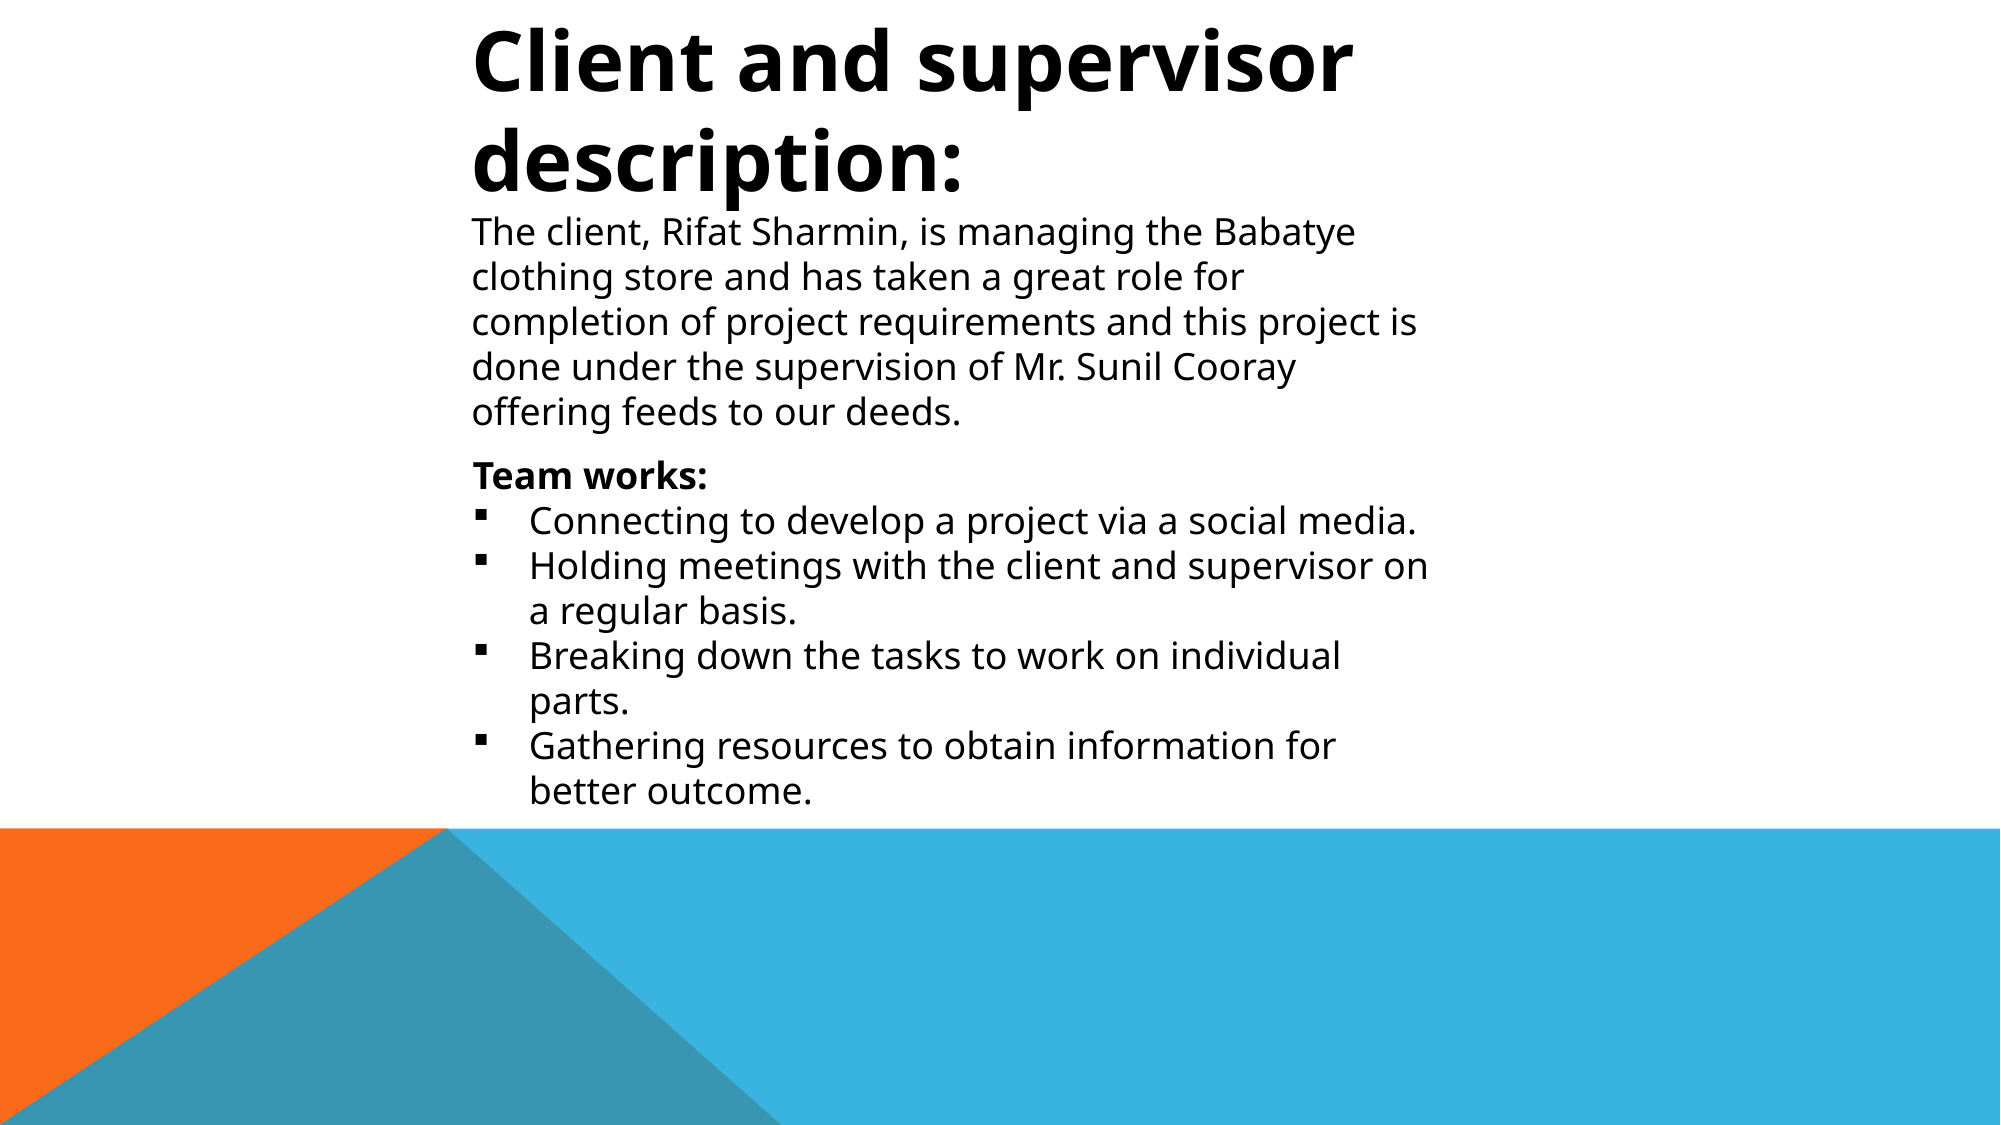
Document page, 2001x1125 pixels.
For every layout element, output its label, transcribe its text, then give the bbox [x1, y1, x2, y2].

text_box Team works: Connecting to develop a project via a social media. Holding meetings with the client and supervisor on a regular basis. Breaking down the tasks to work on individual parts. Gathering resources to obtain information for better outcome. [457, 445, 1458, 910]
text_box Client and supervisor description: The client, Rifat Sharmin, is managing the Babatye clothing store and has taken a great role for completion of project requirements and this project is done under the supervision of Mr. Sunil Cooray offering feeds to our deeds. [456, 0, 1457, 486]
